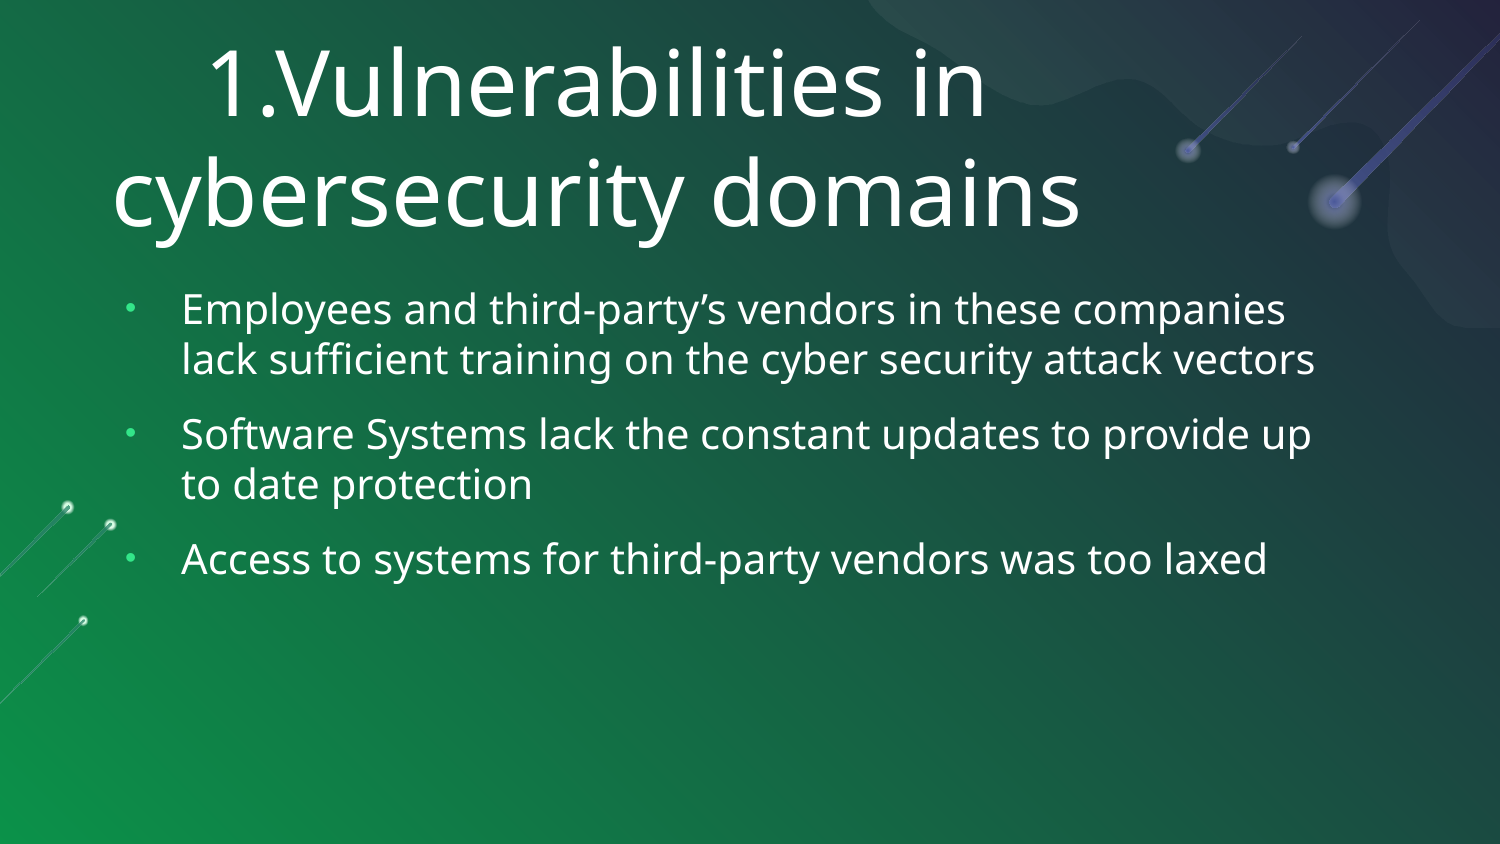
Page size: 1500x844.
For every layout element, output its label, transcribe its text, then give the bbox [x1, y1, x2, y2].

text_box Employees and third-party’s vendors in these companies lack sufficient training on the cyber security attack vectors​ Software Systems lack the constant updates to provide up to date protection Access to systems for third-party vendors was too laxed [110, 275, 1362, 616]
title 1.Vulnerabilities in cybersecurity domains [0, 9, 1230, 108]
